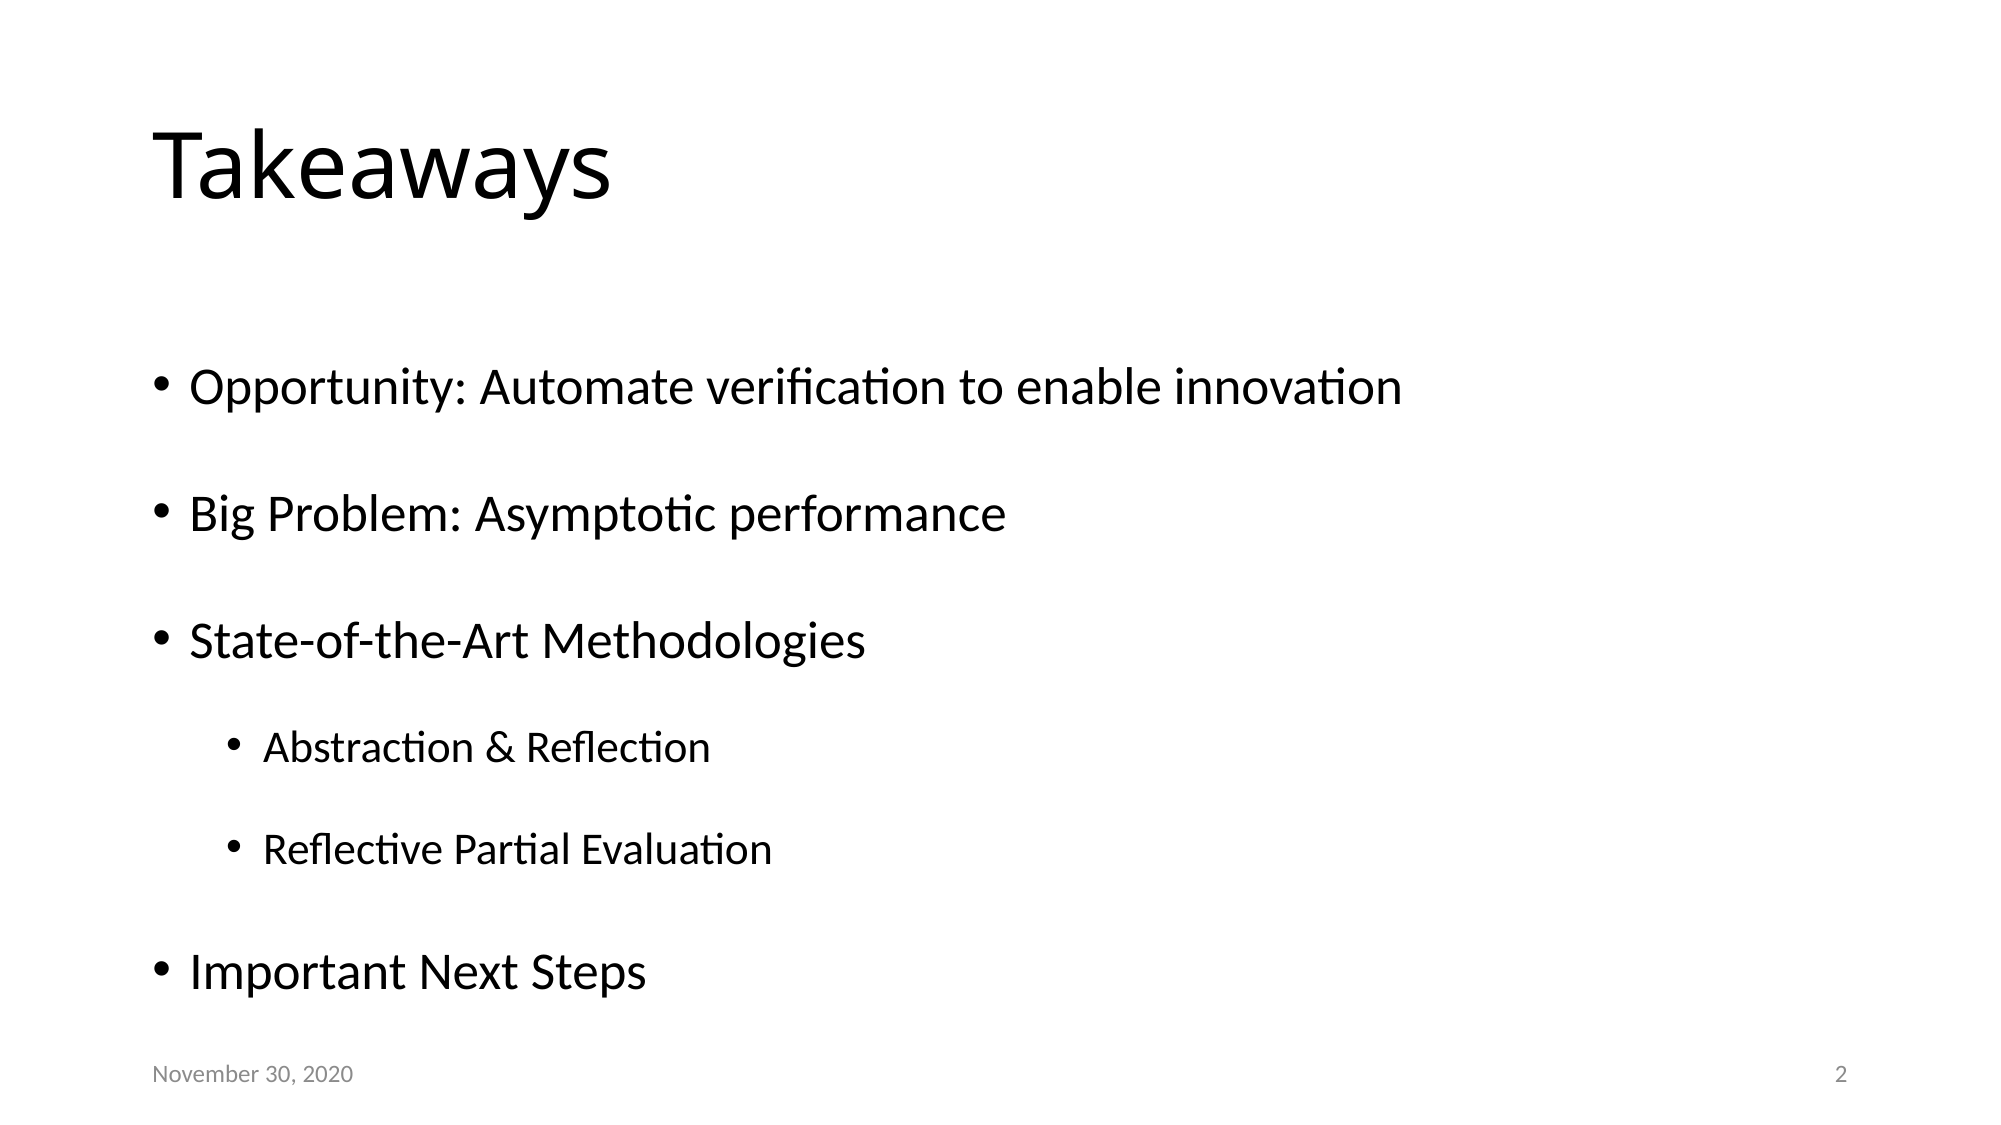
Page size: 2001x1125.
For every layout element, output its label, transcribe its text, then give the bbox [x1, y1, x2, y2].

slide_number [137, 1042, 588, 1103]
slide_number 2 [1412, 1042, 1863, 1103]
list Opportunity: Automate verification to enable innovation Big Problem: Asymptotic performance State-of-the-Art Methodologies Abstraction & Reflection Reflective Partial Evaluation Important Next Steps [137, 299, 1863, 1014]
title Takeaways [137, 59, 1863, 278]
